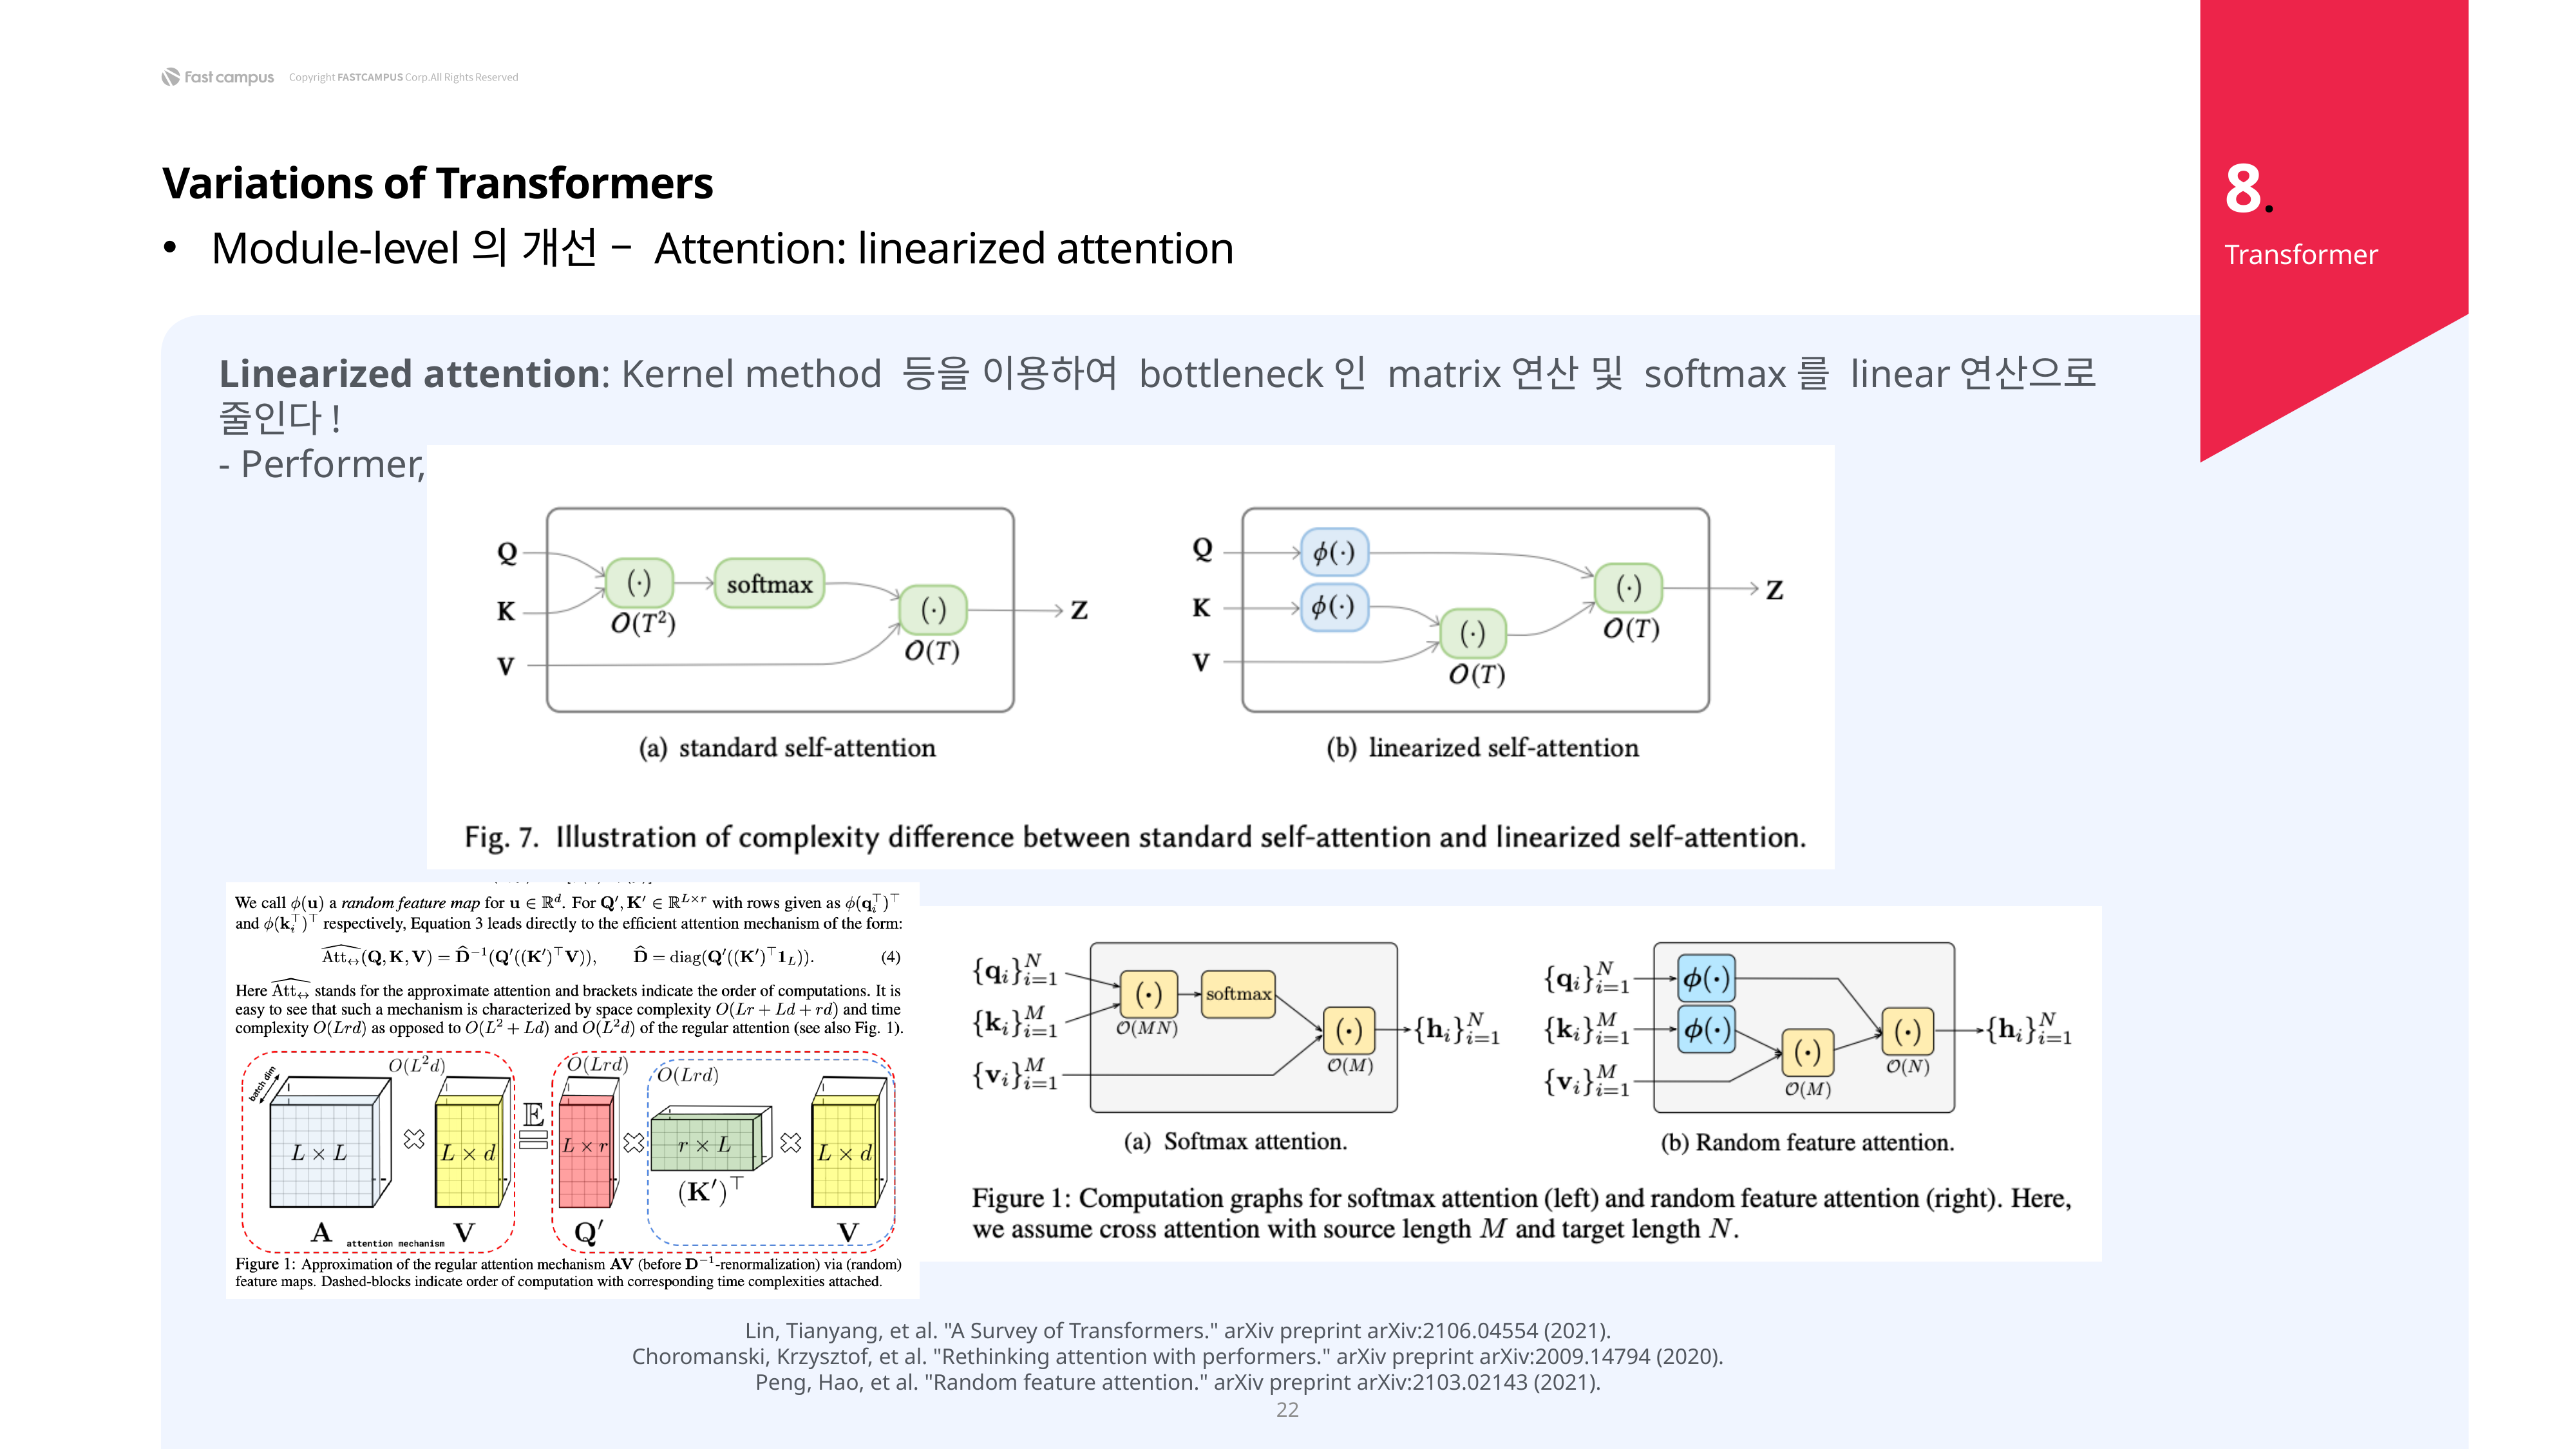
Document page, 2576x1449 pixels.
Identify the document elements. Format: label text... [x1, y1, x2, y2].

text_box 8. [2200, 148, 2469, 232]
picture [0, 0, 2576, 1449]
text_box Lin, Tianyang, et al. "A Survey of Transformers." arXiv preprint arXiv:2106.04554 (2021). Choromanski, Krzysztof, et al. "Rethinking attention with performers." arXiv preprint arXiv:2009.14794 (2020). Peng, Hao, et al. "Random feature attention." arXiv preprint arXiv:2103.02143 (2021). [622, 1312, 1736, 1399]
text_box Linearized attention: Kernel method 등을 이용하여 bottleneck인 matrix연산 및 softmax를 linear연산으로 줄인다! - Performer, RFA(random feature attention) 등이 여기 속한다. [209, 345, 2191, 490]
text_box Variations of Transformers Module-level의 개선 – Attention: linearized attention [160, 154, 1904, 274]
text_box Transformer [2200, 232, 2469, 276]
slide_number 22 [998, 1399, 1578, 1449]
